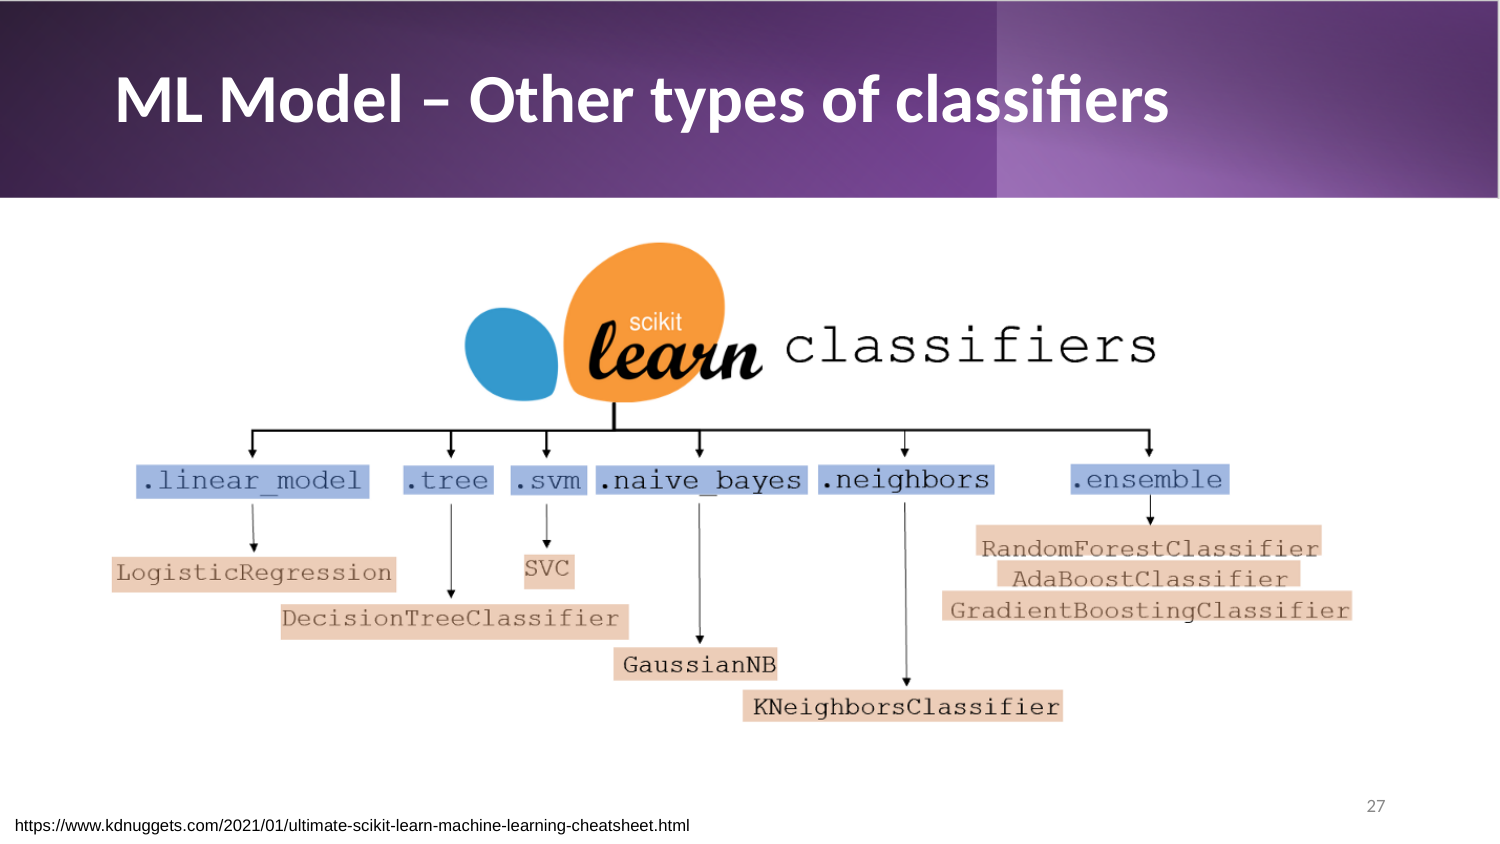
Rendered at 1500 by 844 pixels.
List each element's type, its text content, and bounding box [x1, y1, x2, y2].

picture [94, 228, 1406, 748]
slide_number 27 [1059, 782, 1397, 827]
picture [0, 0, 1500, 199]
text_box https://www.kdnuggets.com/2021/01/ultimate-scikit-learn-machine-learning-cheatsheet.html [0, 807, 750, 843]
